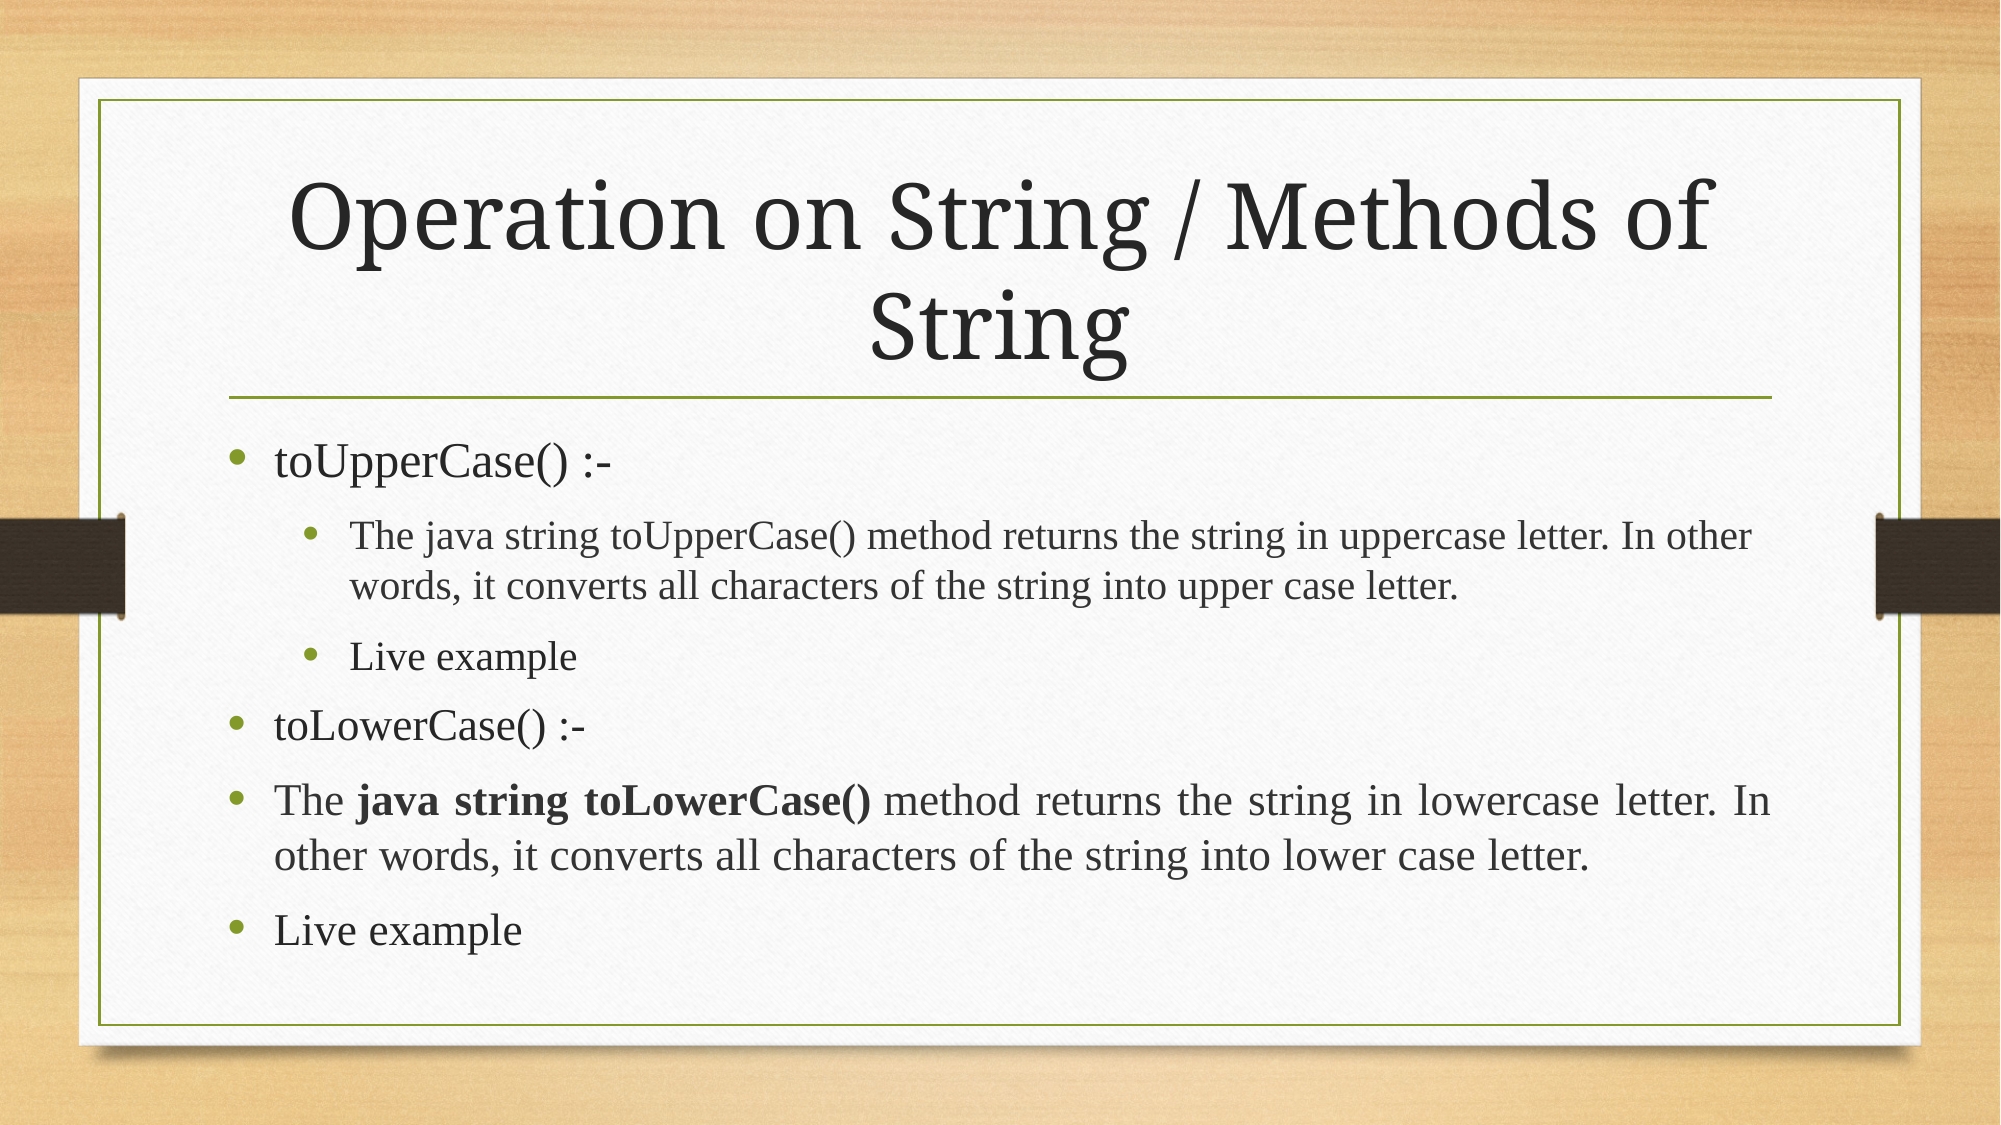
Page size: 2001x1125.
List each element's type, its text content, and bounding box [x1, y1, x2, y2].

title Operation on String / Methods of String [212, 161, 1788, 375]
list toUpperCase() :- The java string toUpperCase() method returns the string in uppercase letter. In other words, it converts all characters of the string into upper case letter. Live example [212, 419, 1788, 687]
picture [0, 0, 2001, 1125]
text_box toLowerCase() :- The java string toLowerCase() method returns the string in lowercase letter. In other words, it converts all characters of the string into lower case letter. Live example [212, 687, 1788, 968]
